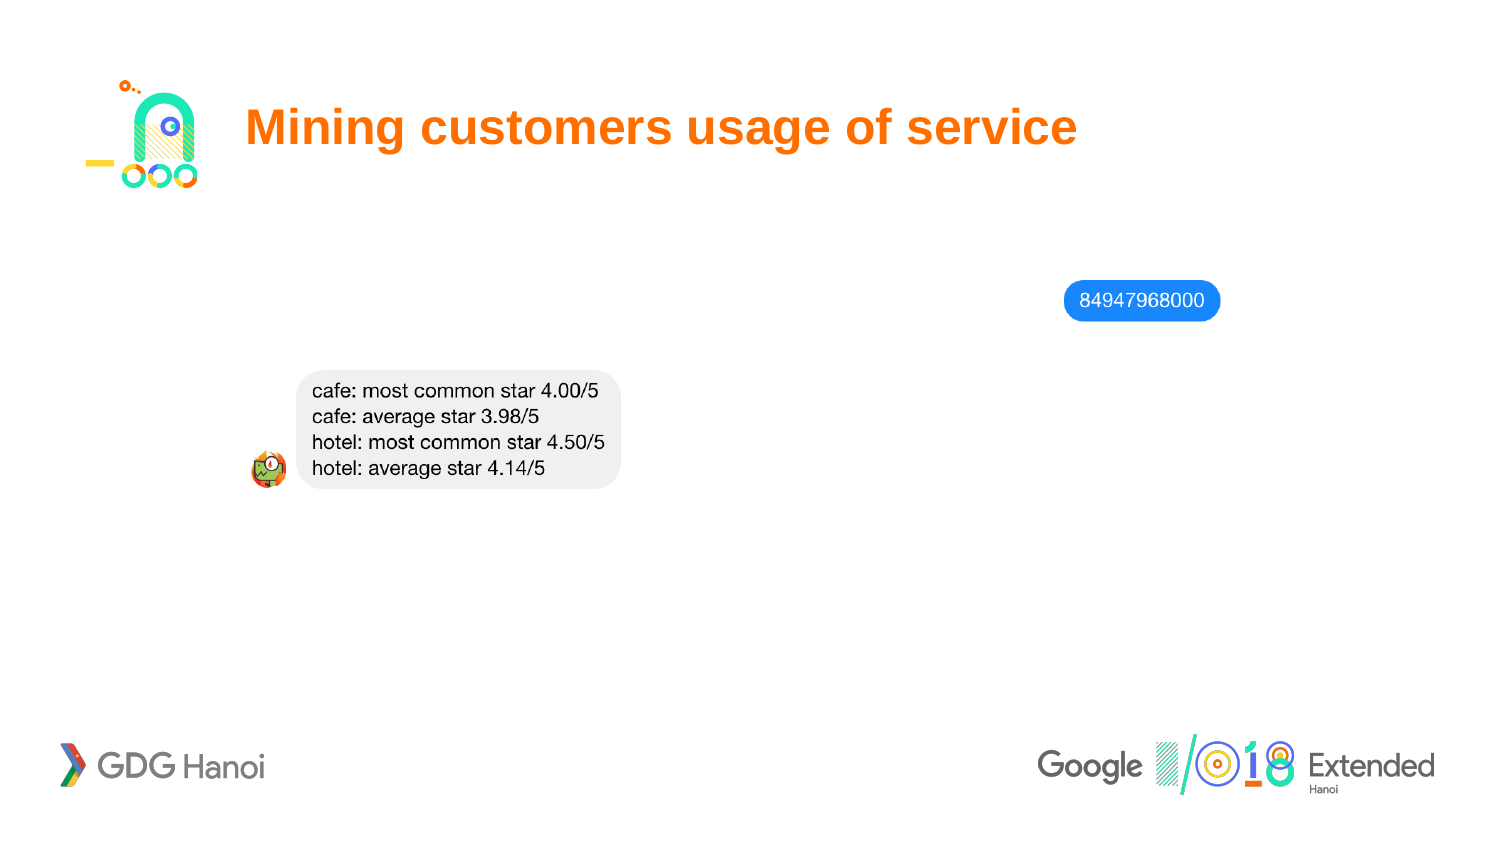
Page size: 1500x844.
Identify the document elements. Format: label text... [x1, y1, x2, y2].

picture [46, 734, 264, 794]
text_box Mining customers usage of service [230, 79, 1385, 194]
picture [1037, 734, 1434, 796]
text_box [154, 204, 1106, 563]
picture [238, 271, 1240, 496]
picture [82, 79, 198, 193]
